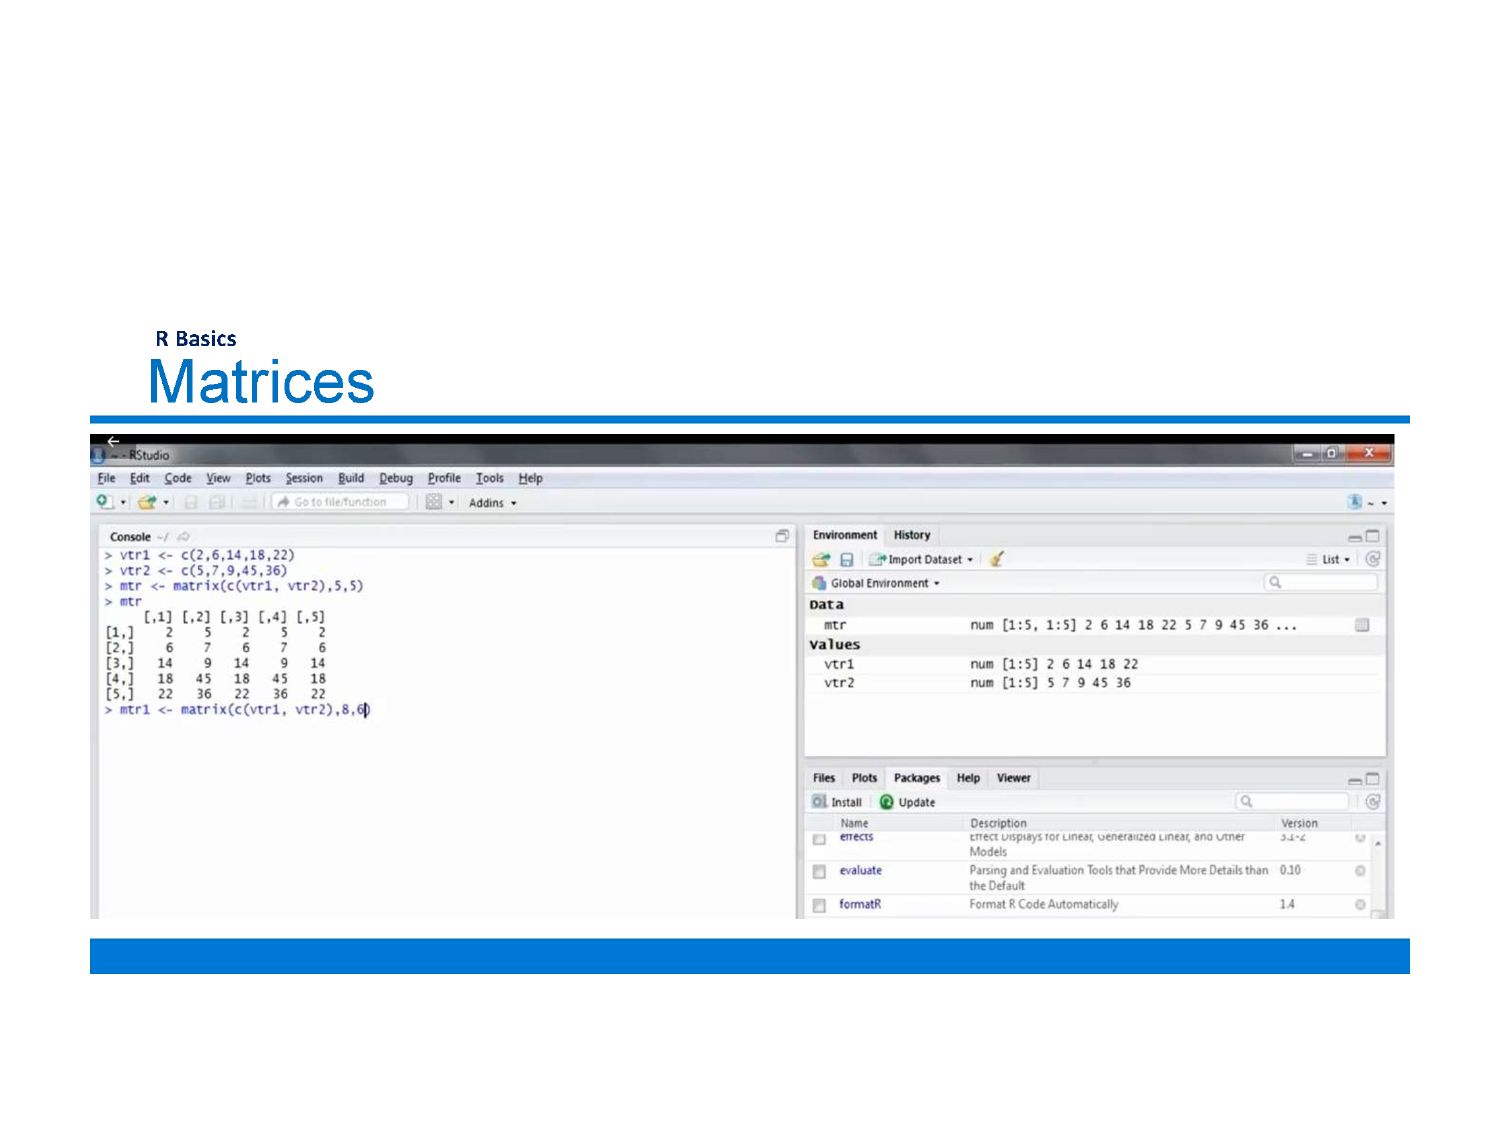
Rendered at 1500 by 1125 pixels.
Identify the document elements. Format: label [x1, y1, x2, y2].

list [89, 262, 1411, 1006]
